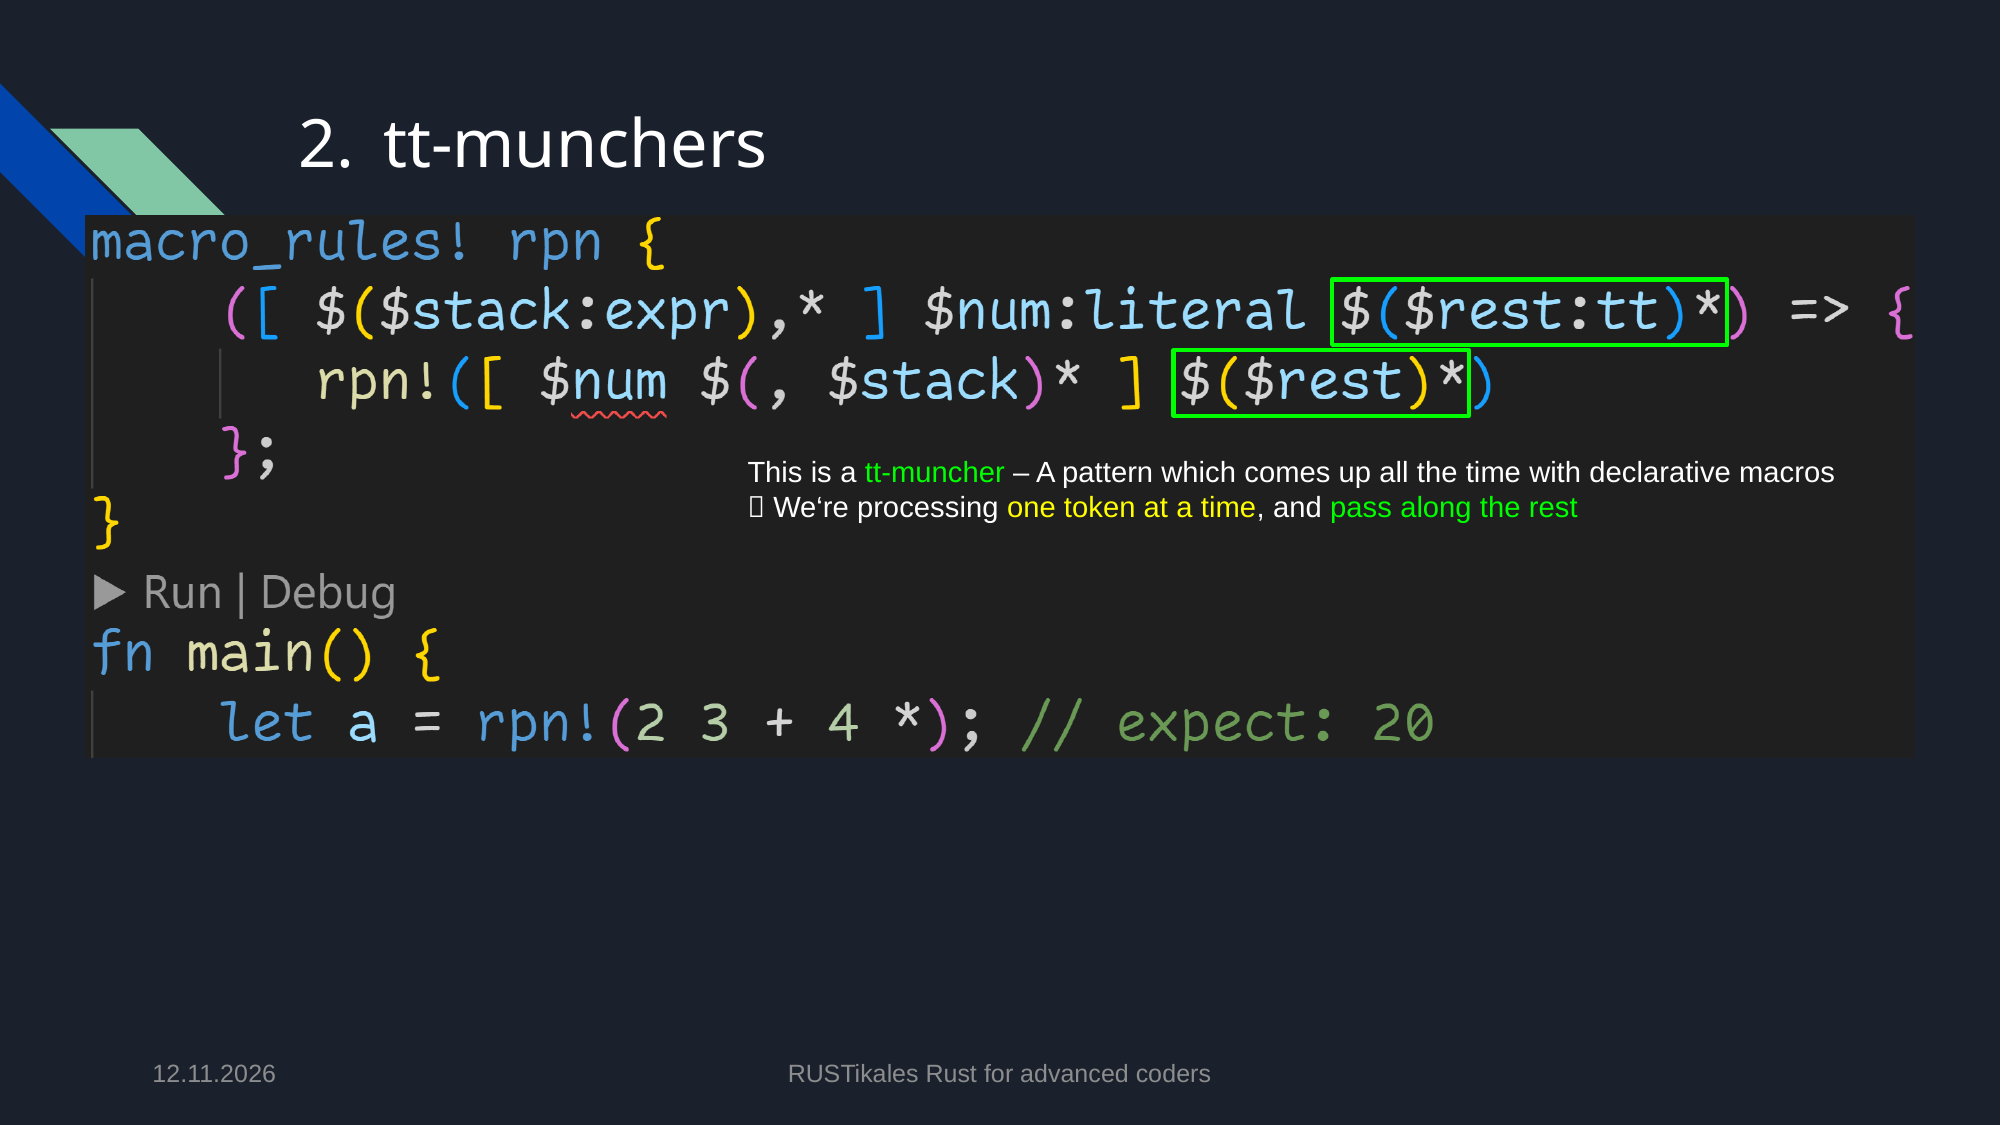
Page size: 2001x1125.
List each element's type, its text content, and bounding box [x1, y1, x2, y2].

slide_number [137, 1042, 588, 1103]
title tt-munchers [283, 86, 1824, 215]
footer RUSTikales Rust for advanced coders [662, 1042, 1338, 1103]
picture [85, 215, 1915, 758]
